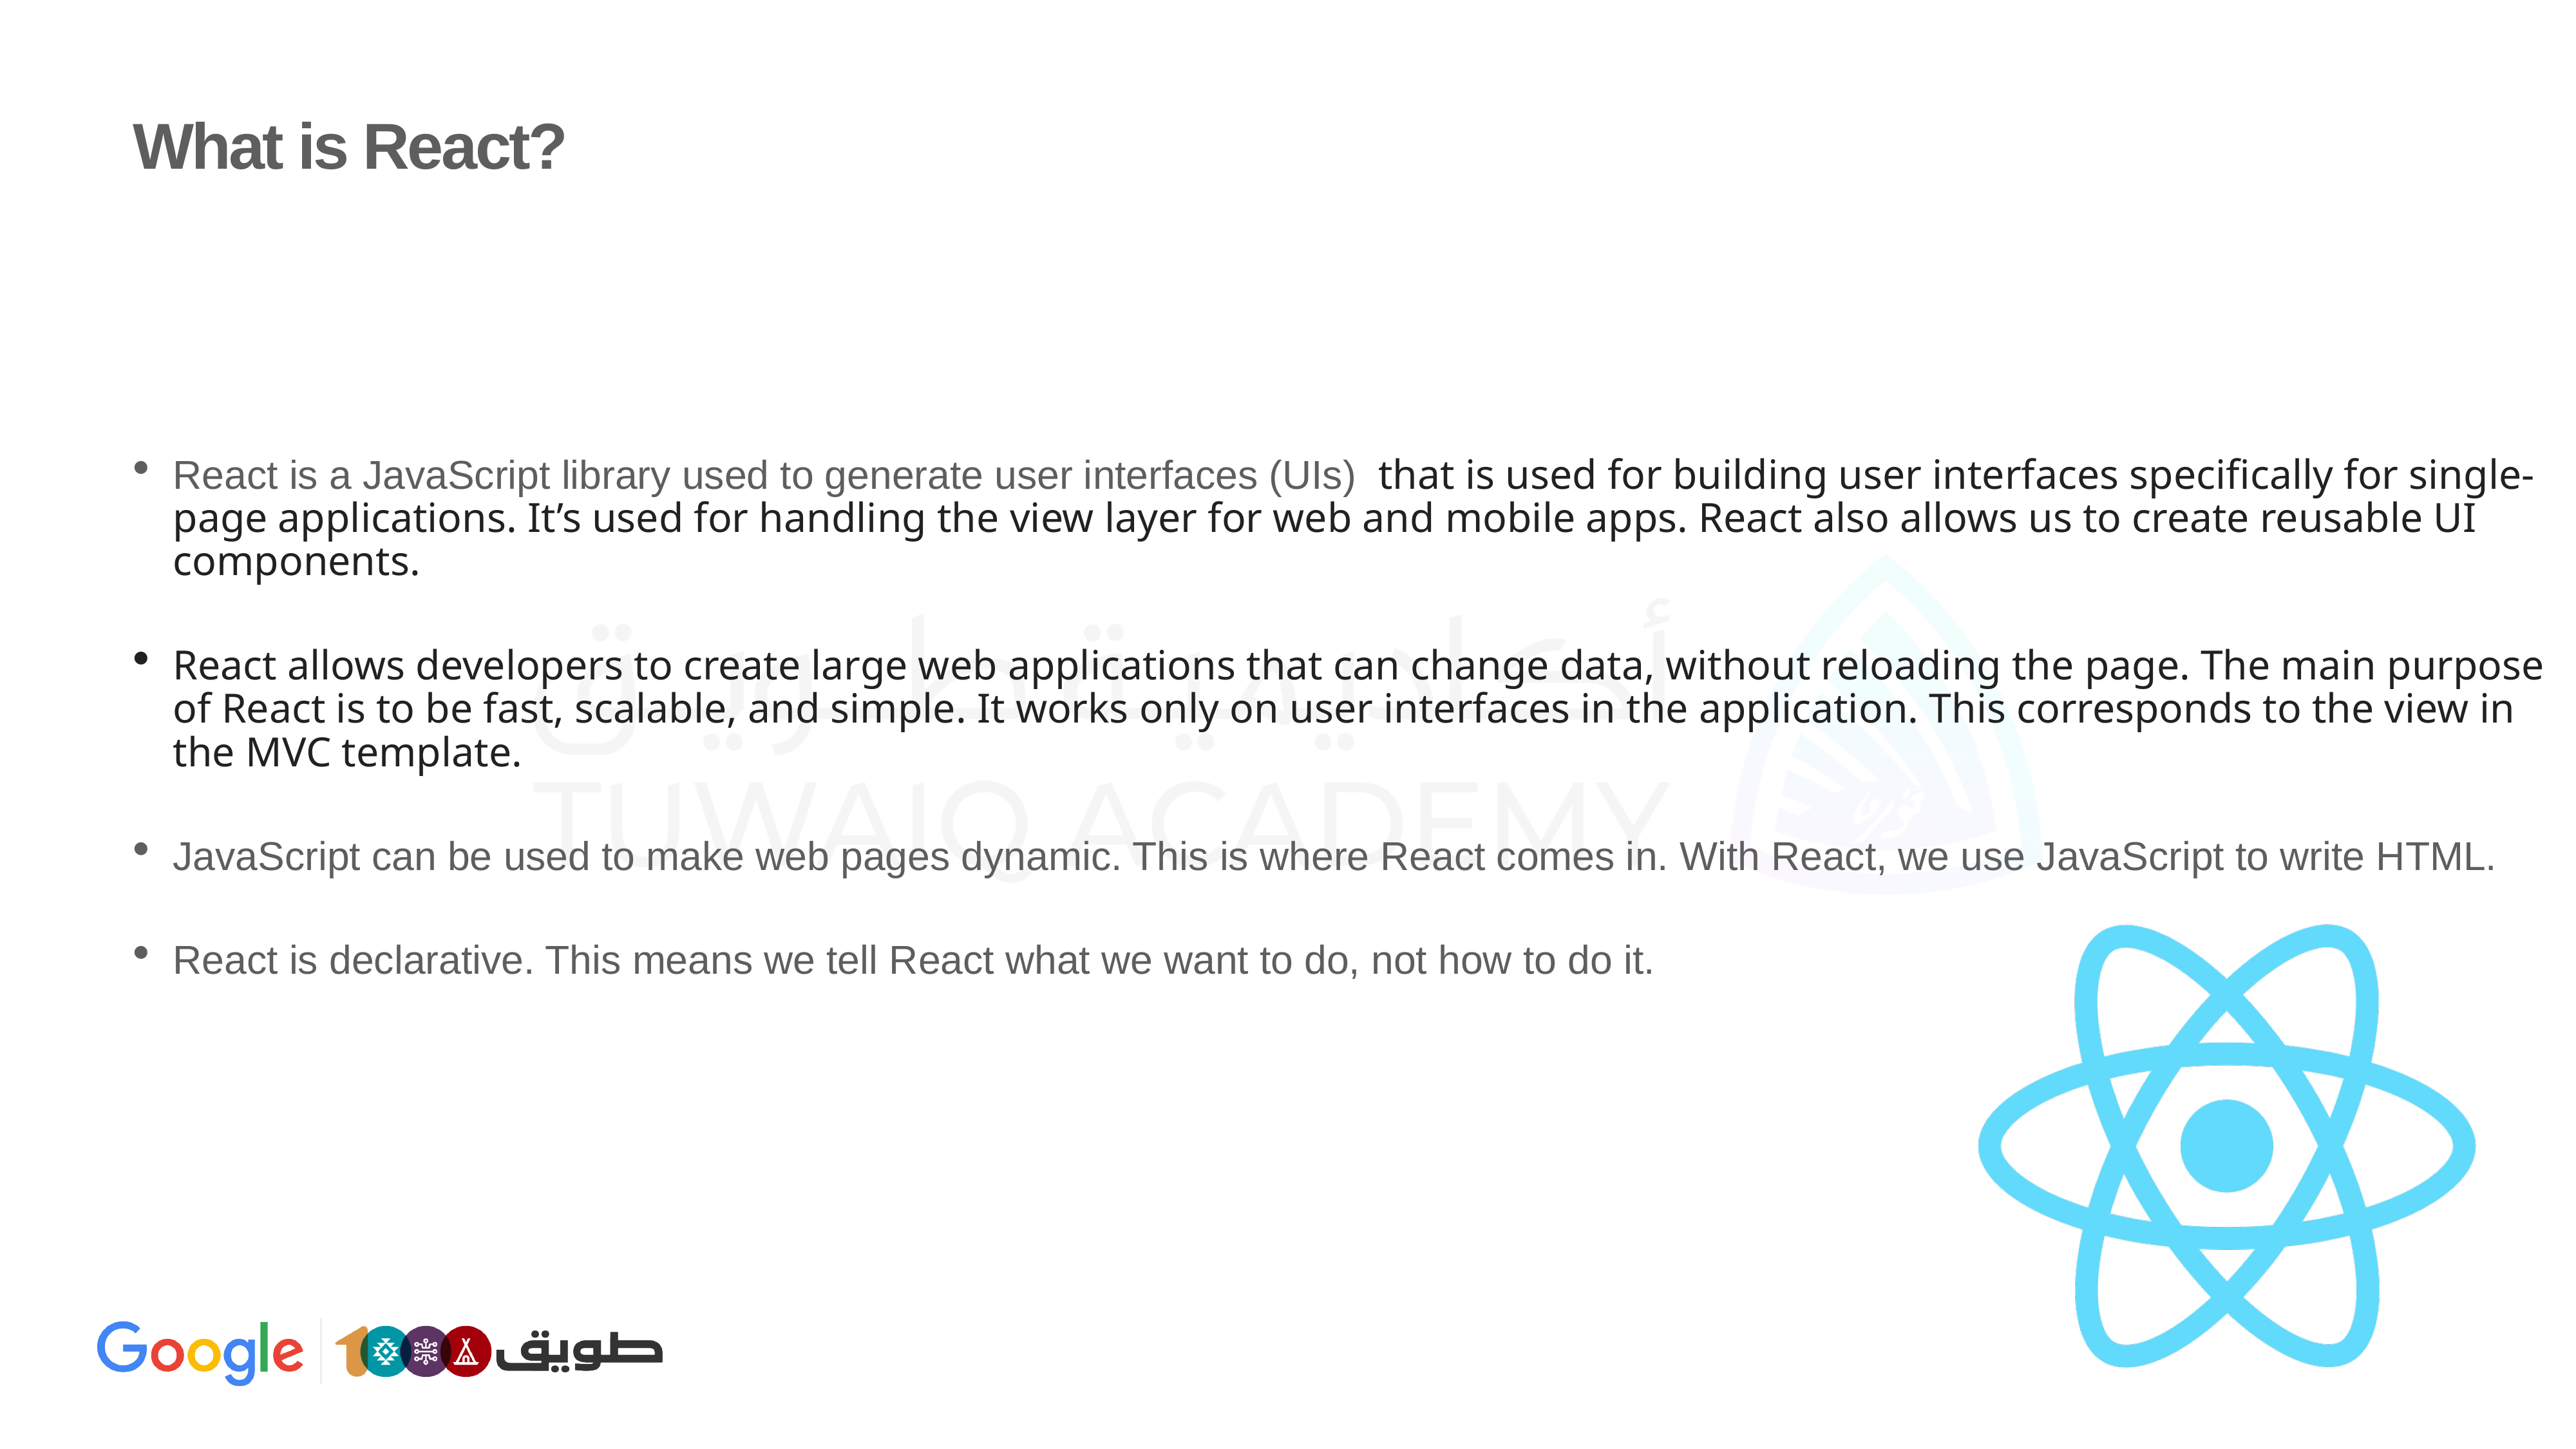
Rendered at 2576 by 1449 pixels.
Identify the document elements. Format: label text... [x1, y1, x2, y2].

picture [53, 1159, 708, 1449]
title What is React? [127, 113, 1161, 266]
list React is a JavaScript library used to generate user interfaces (UIs) that is used for building user interfaces specifically for single-page applications. It’s used for handling the view layer for web and mobile apps. React also allows us to create reusable UI components. React allows developers to create large web applications that can change data, without reloading the page. The main purpose of React is to be fast, scalable, and simple. It works only on user interfaces in the application. This corresponds to the view in the MVC template. JavaScript can be used to make web pages dynamic. This is where React comes in. With React, we use JavaScript to write HTML. React is declarative. This means we tell React what we want to do, not how to do it. [127, 448, 2576, 1321]
picture [1799, 845, 2576, 1449]
